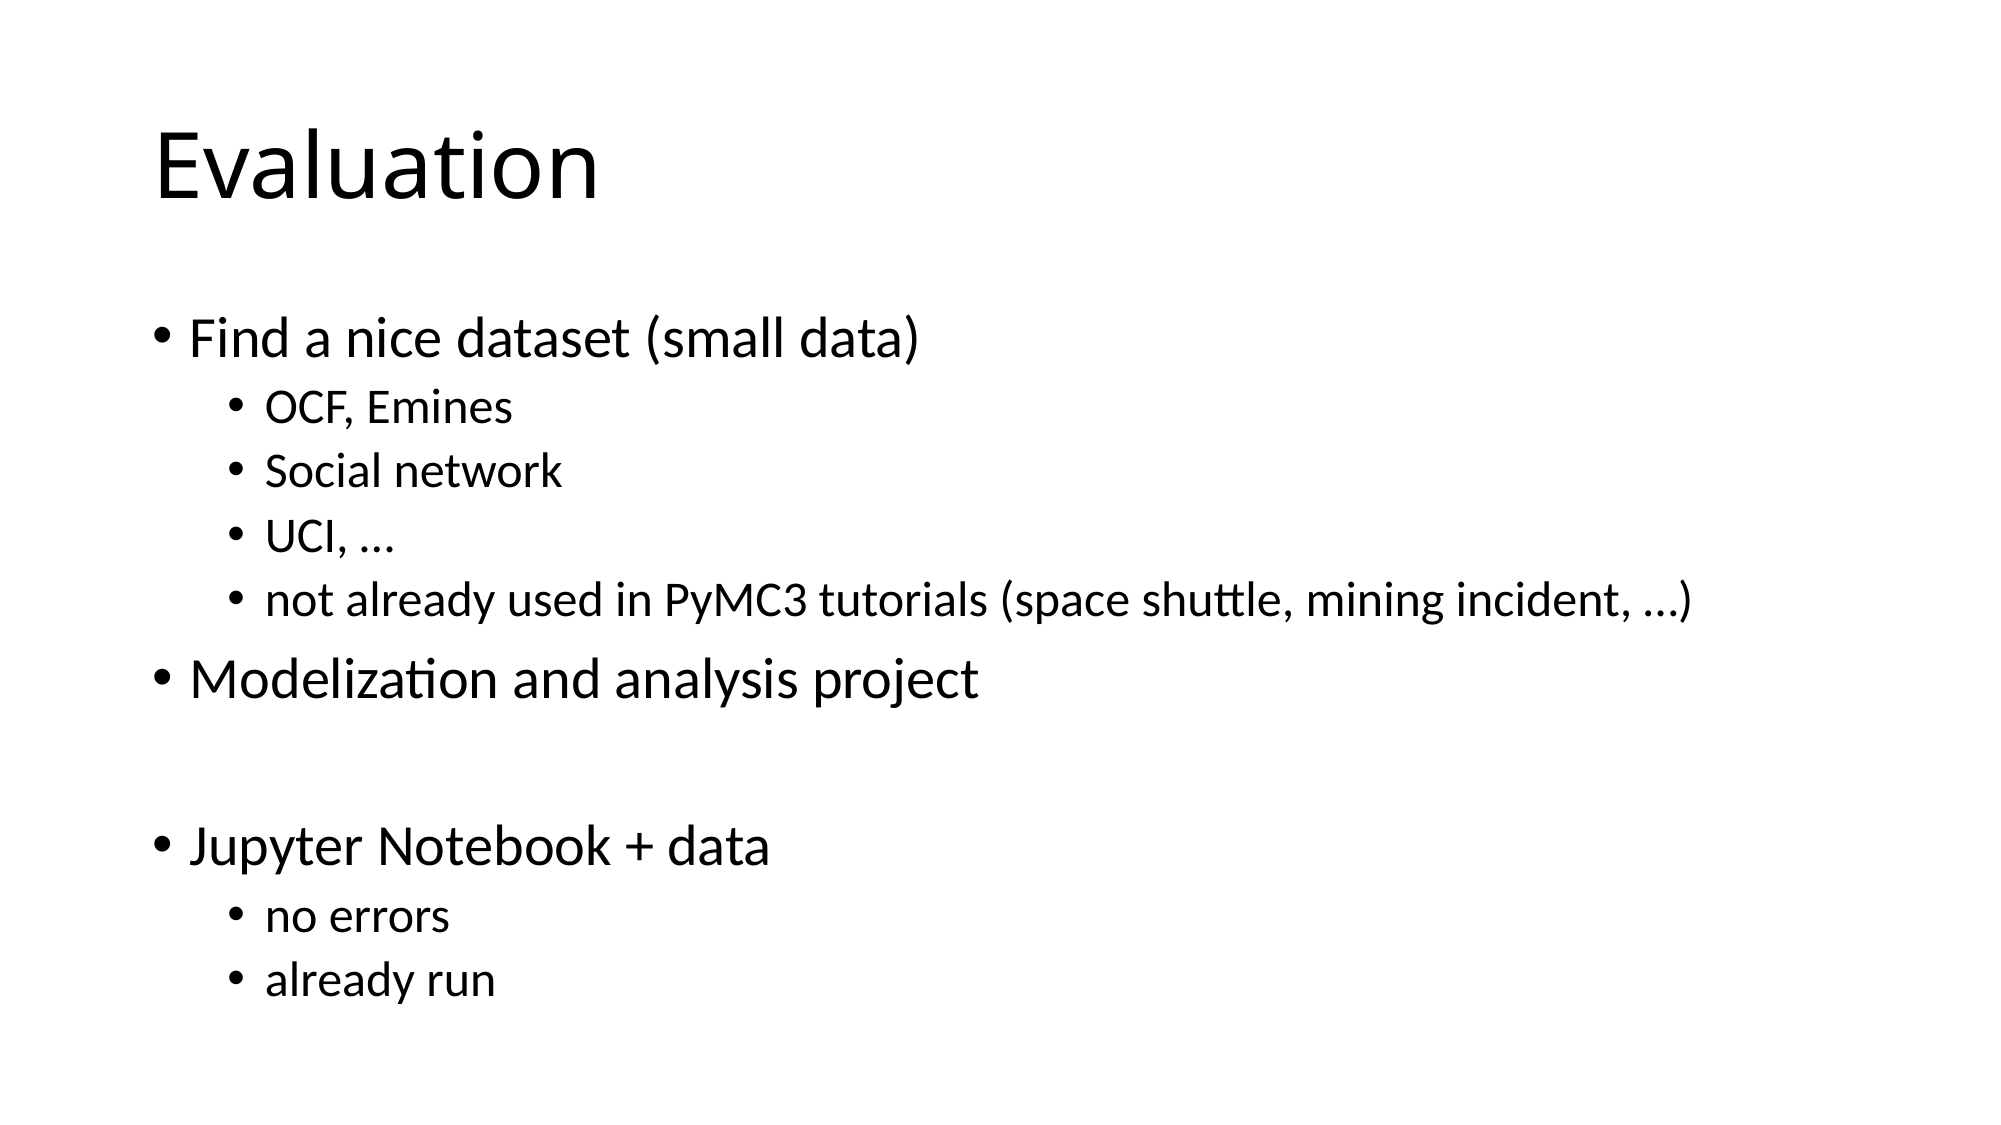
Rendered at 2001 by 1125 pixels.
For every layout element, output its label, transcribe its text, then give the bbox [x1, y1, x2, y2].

title Evaluation [137, 59, 1863, 278]
list Find a nice dataset (small data) OCF, Emines Social network UCI, … not already used in PyMC3 tutorials (space shuttle, mining incident, …) Modelization and analysis project Jupyter Notebook + data no errors already run [137, 299, 1863, 1014]
